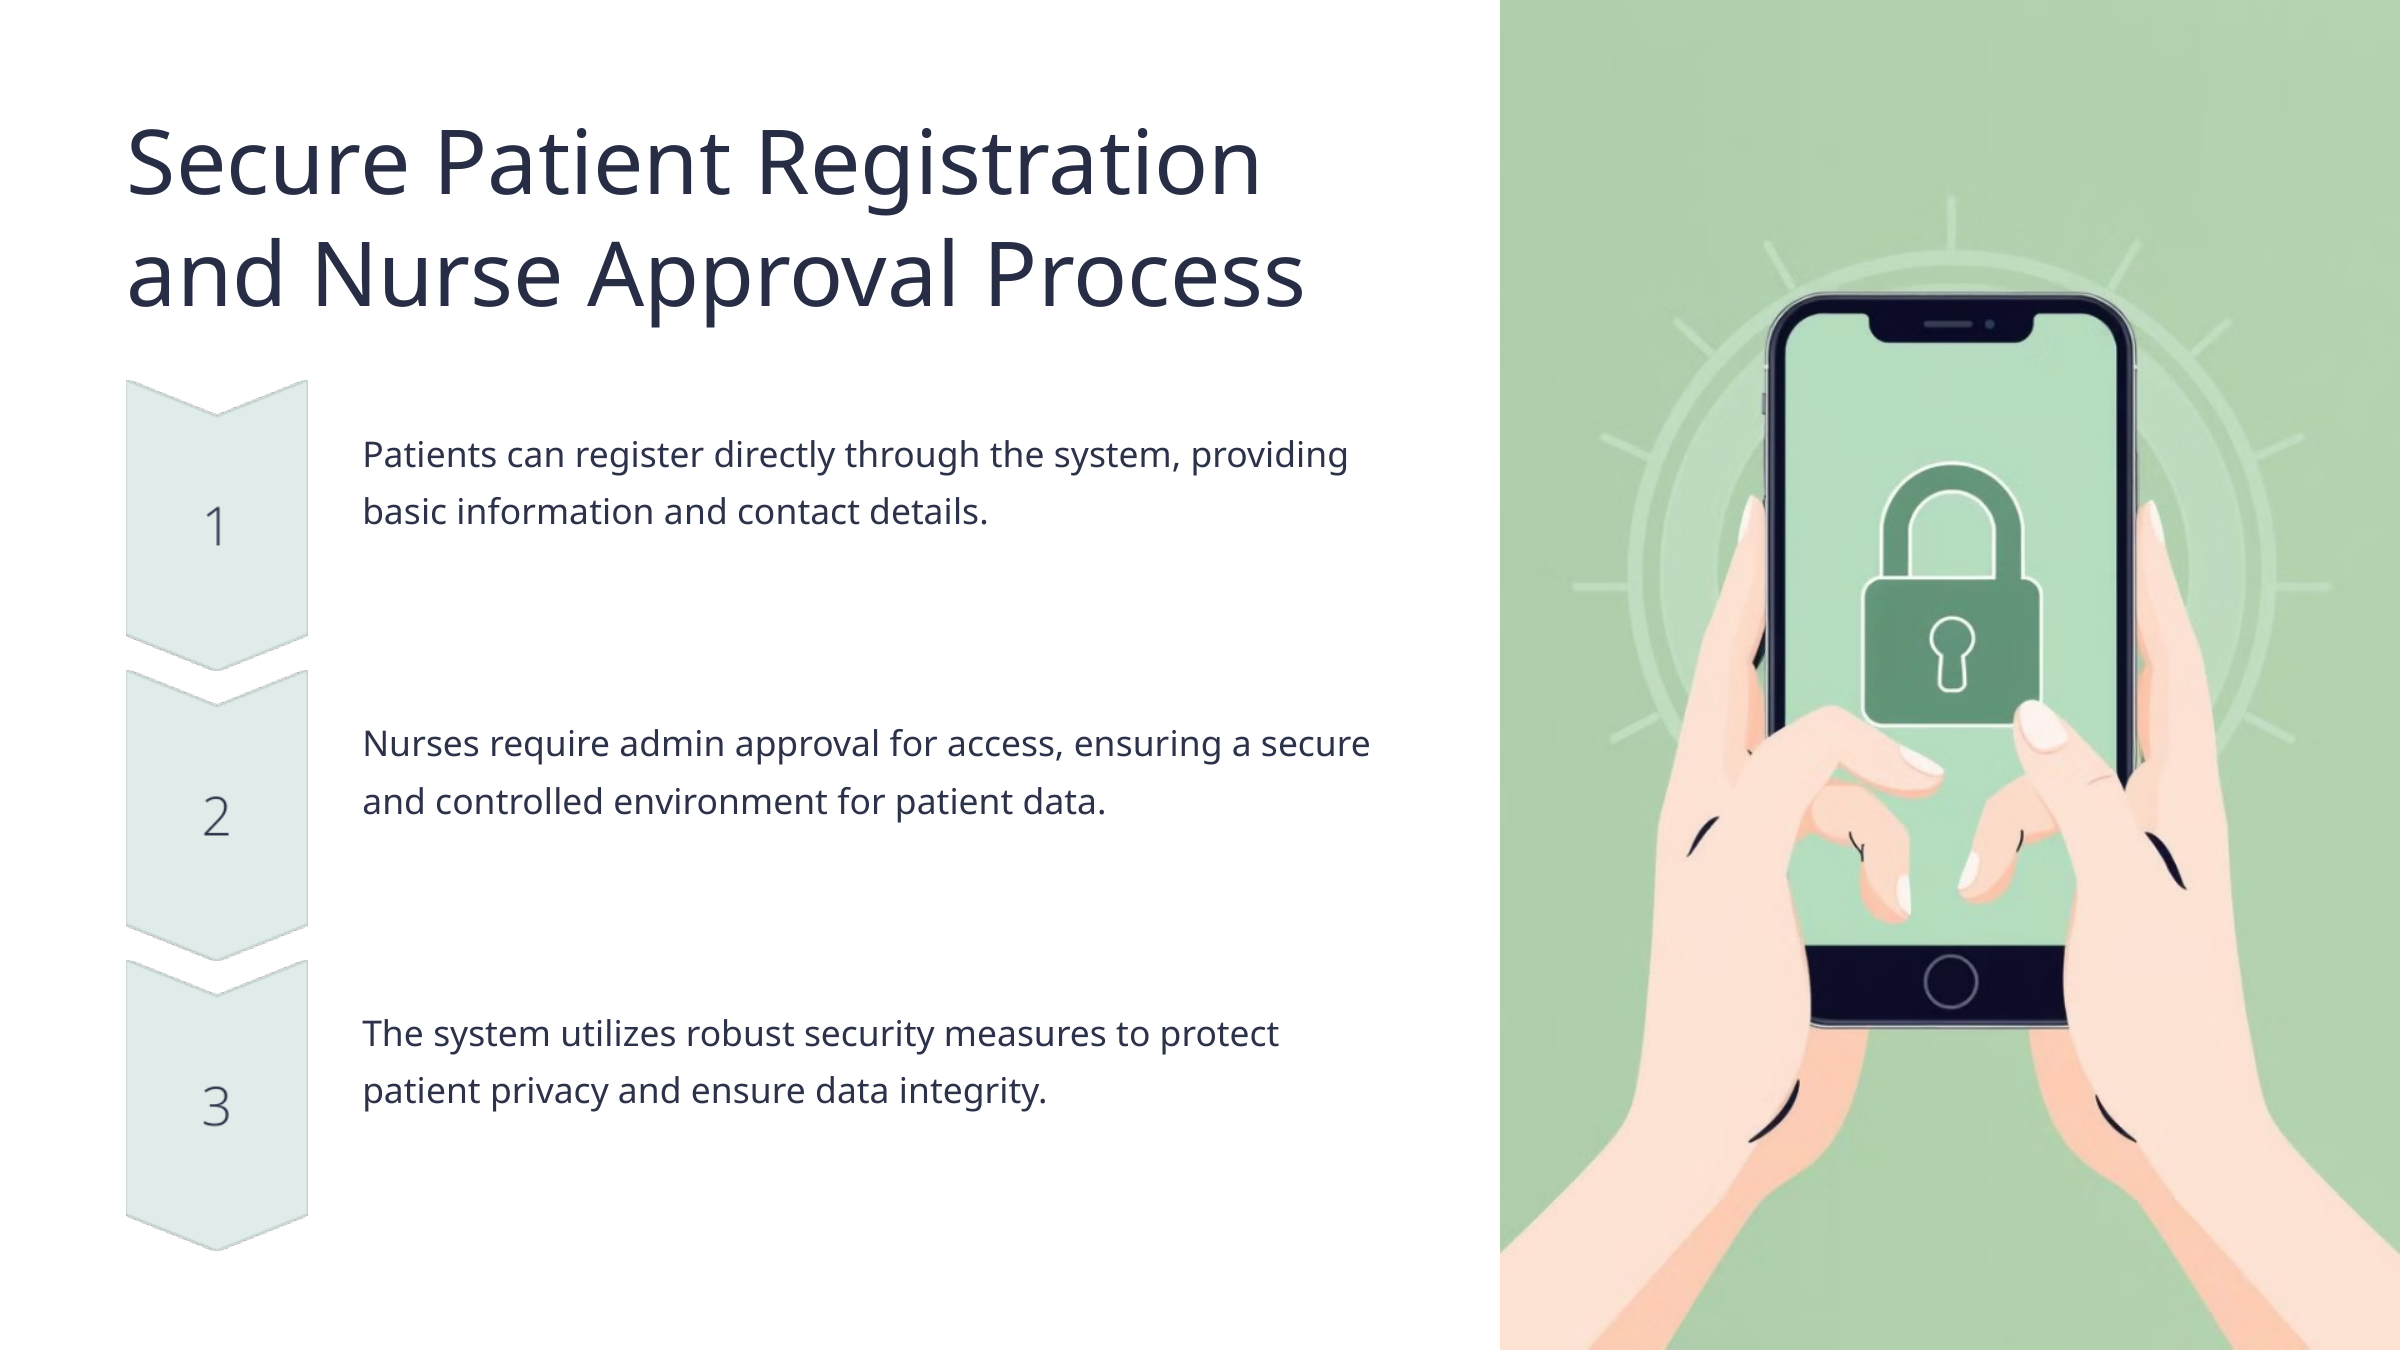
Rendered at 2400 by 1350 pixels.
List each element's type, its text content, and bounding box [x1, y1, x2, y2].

picture [1499, 0, 2400, 1350]
text_box The system utilizes robust security measures to protect patient privacy and ensure data integrity. [362, 996, 1374, 1113]
text_box Patients can register directly through the system, providing basic information and contact details. [362, 416, 1374, 533]
text_box Nurses require admin approval for access, ensuring a secure and controlled environment for patient data. [362, 706, 1374, 823]
picture [126, 380, 308, 1251]
text_box Secure Patient Registration and Nurse Approval Process [126, 99, 1374, 327]
